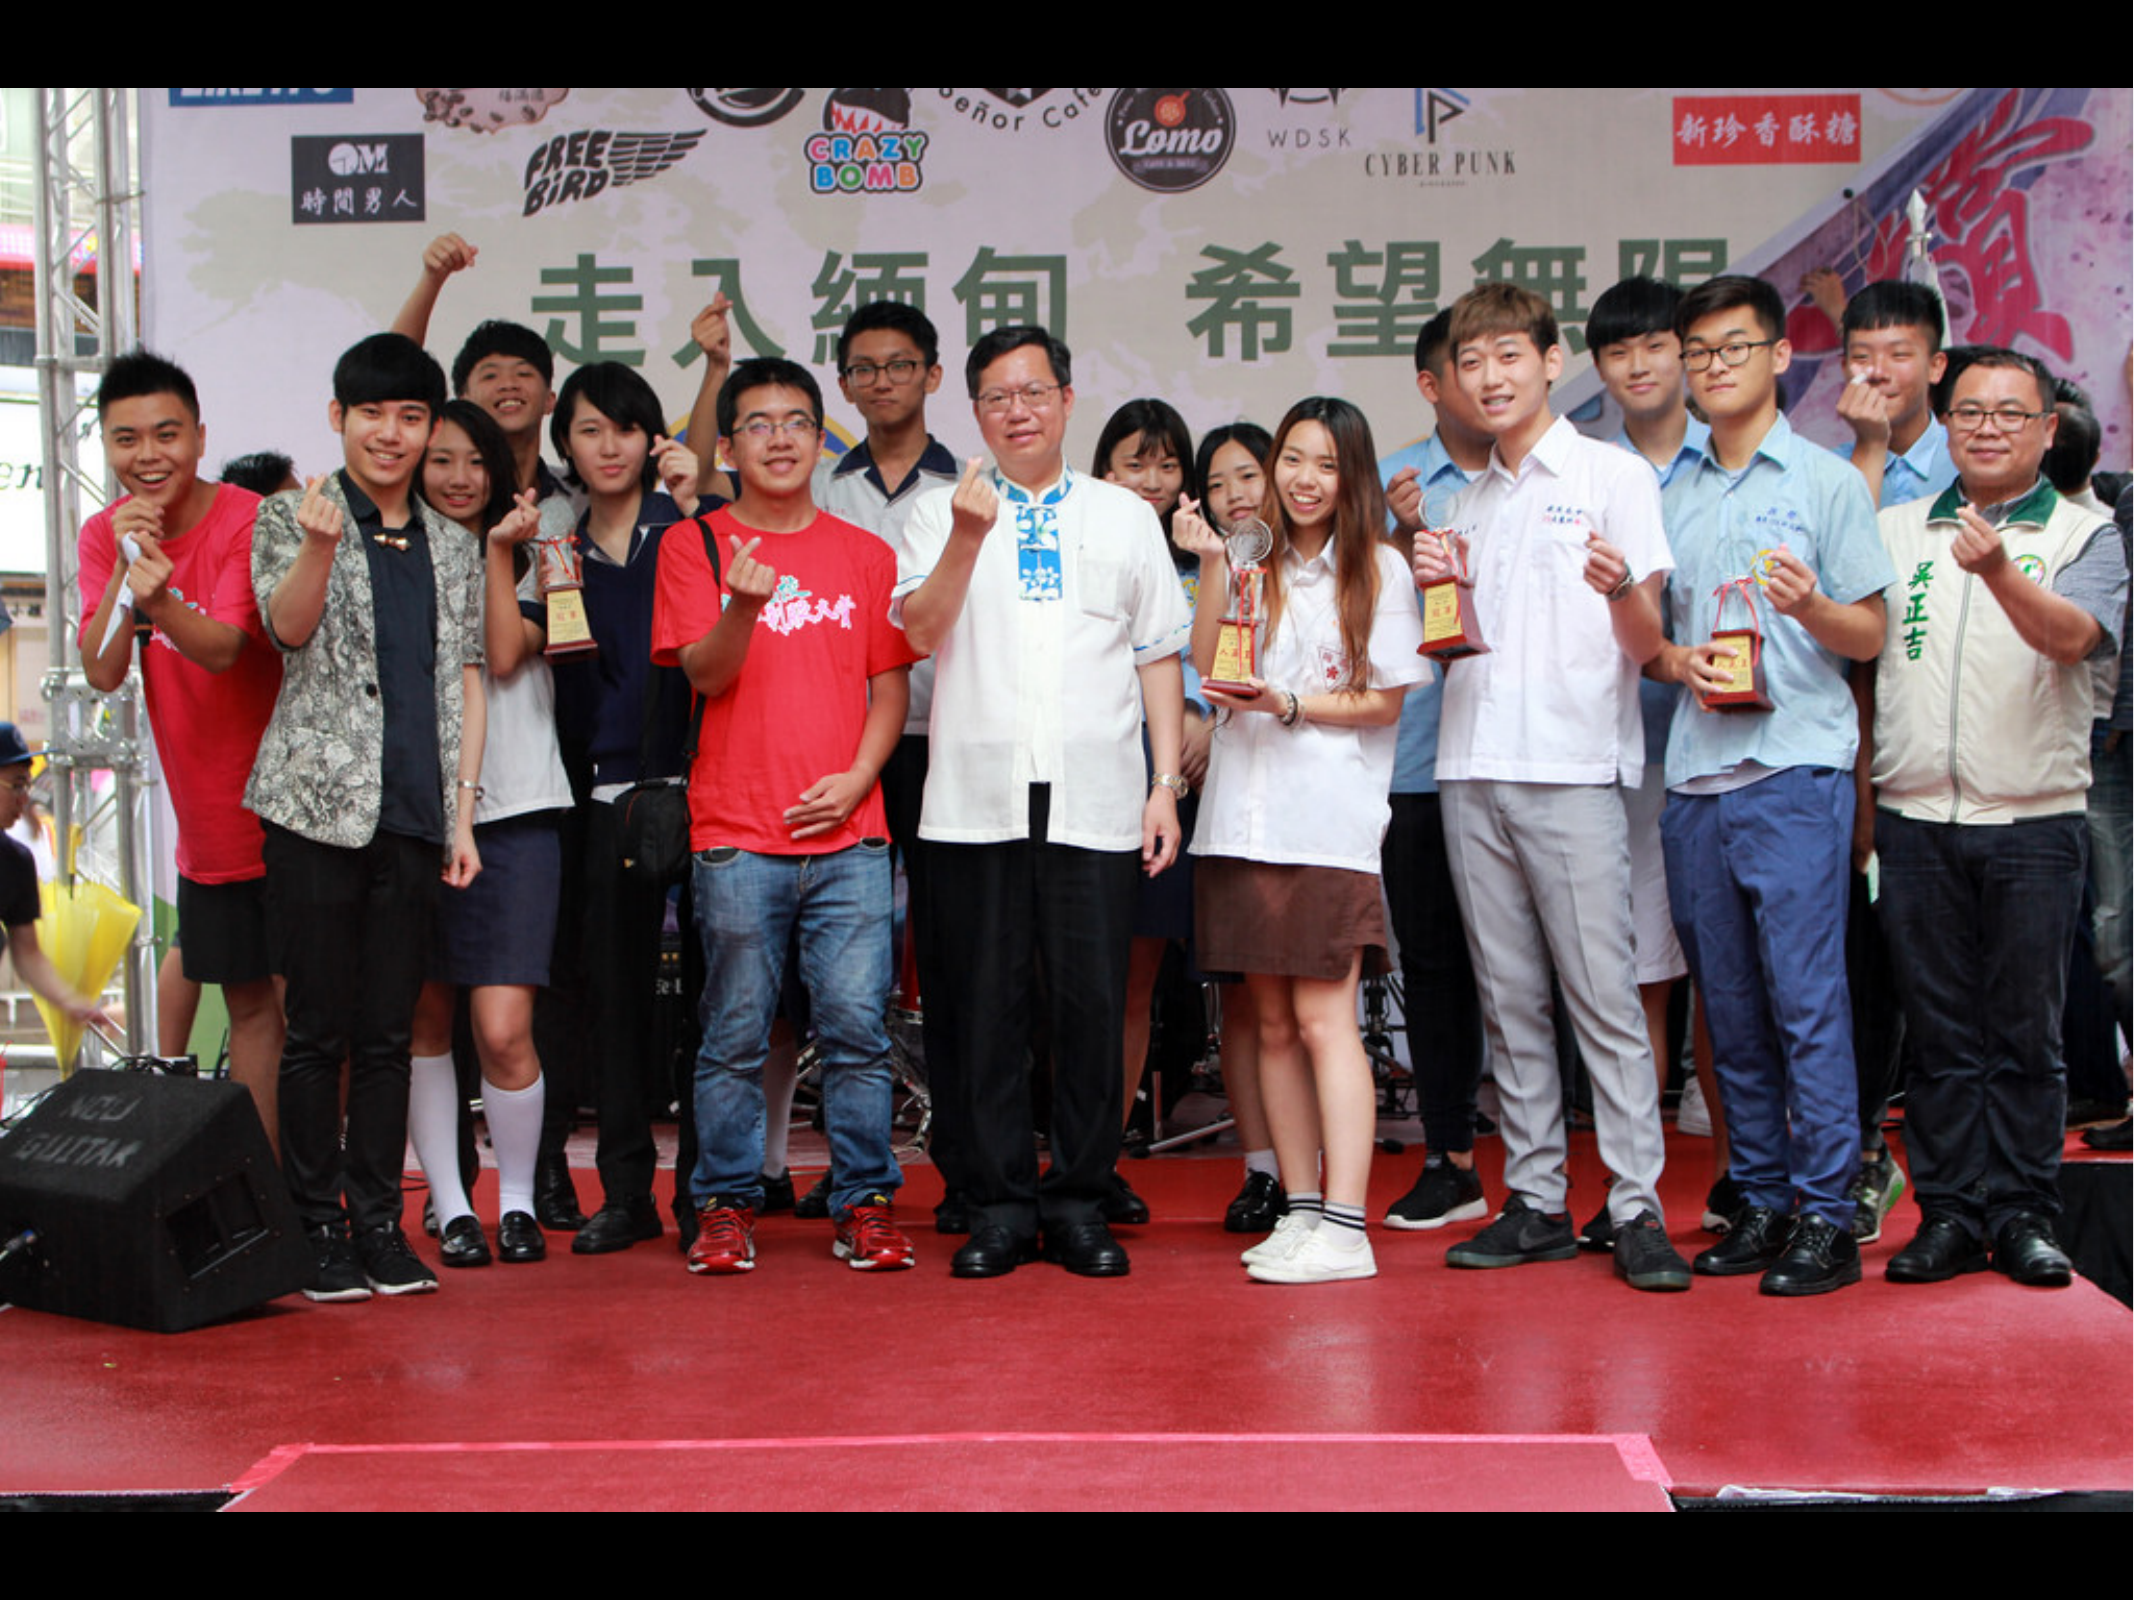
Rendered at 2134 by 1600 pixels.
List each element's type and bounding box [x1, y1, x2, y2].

picture [0, 88, 2134, 1512]
